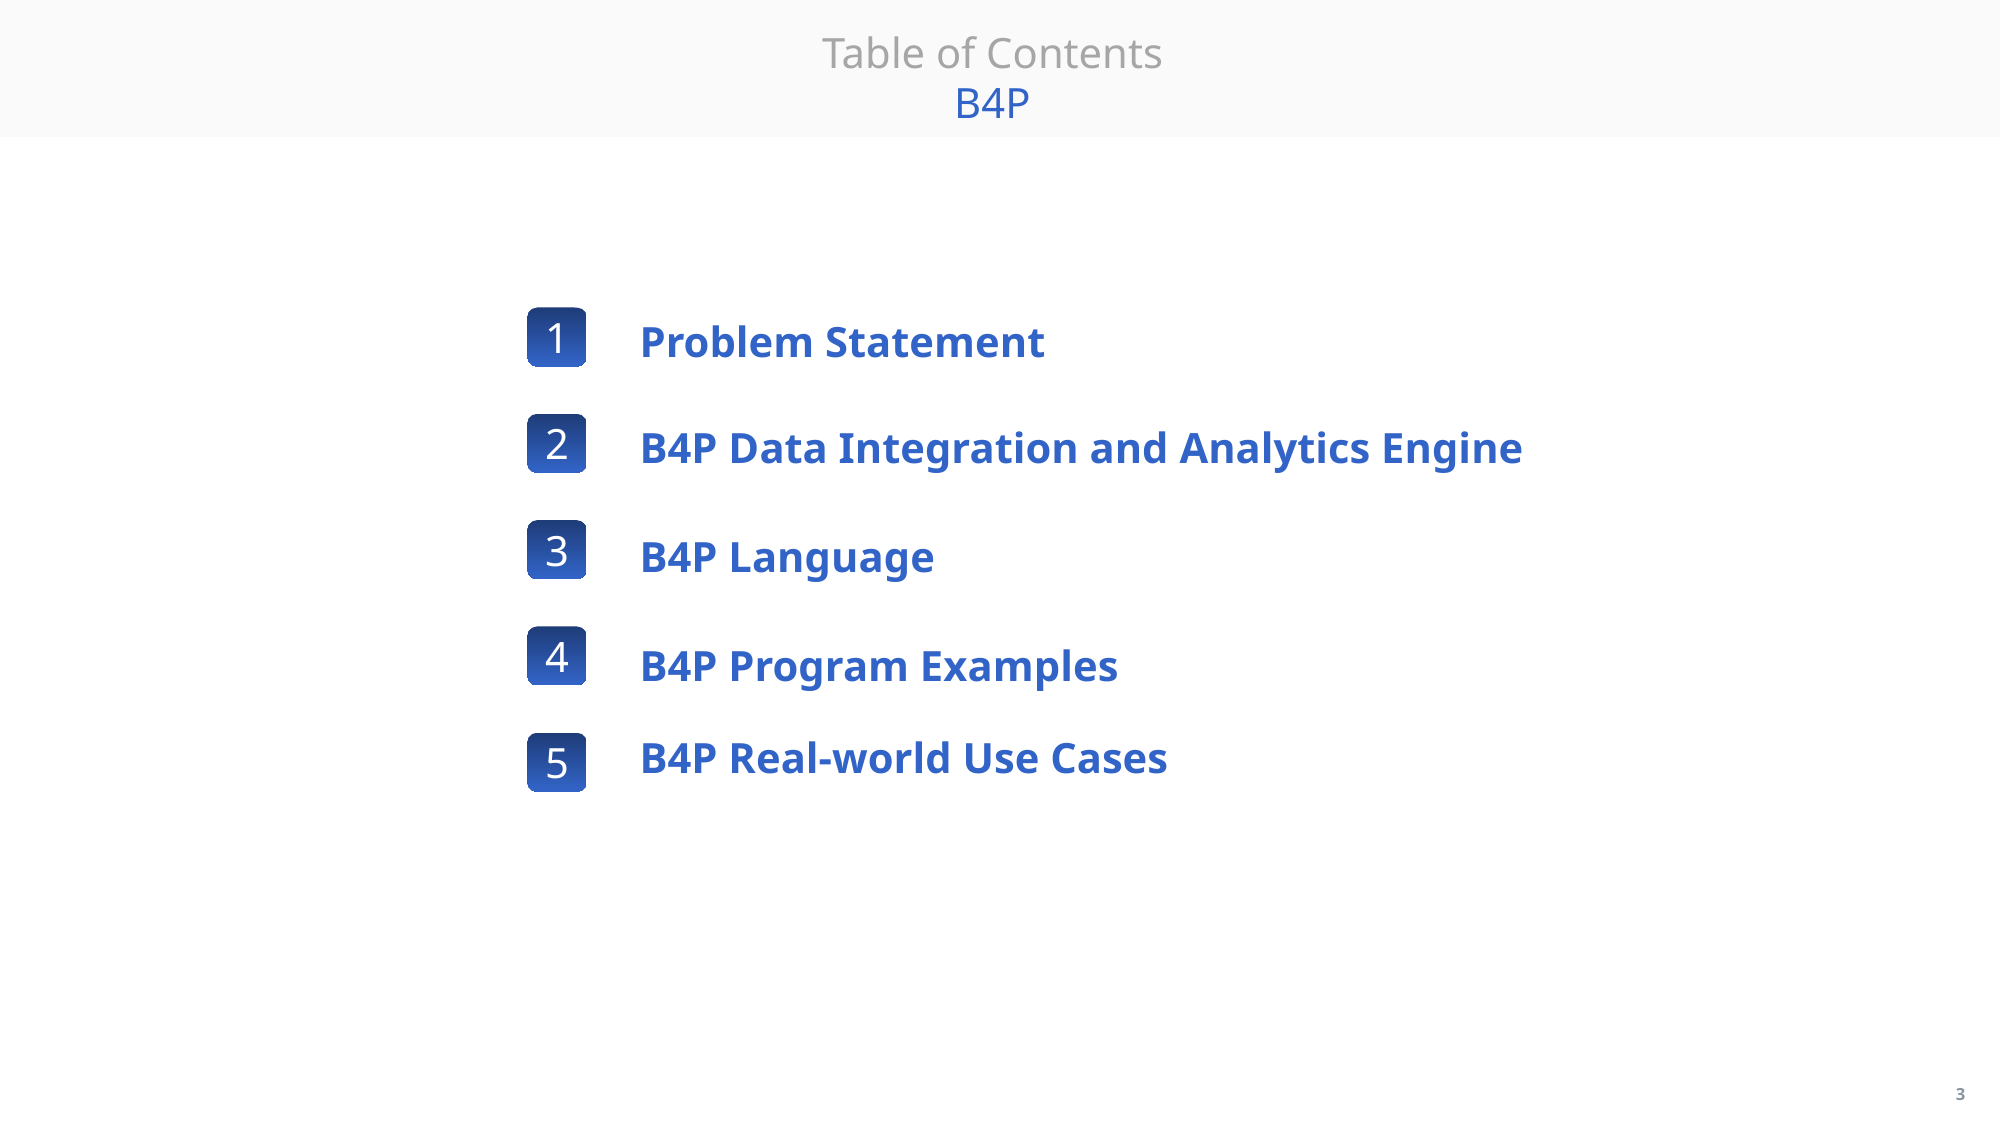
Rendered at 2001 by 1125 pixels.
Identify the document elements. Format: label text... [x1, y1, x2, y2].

text_box 2 [527, 413, 587, 473]
title Table of Contents B4P [78, 18, 1922, 137]
text_box B4P Data Integration and Analytics Engine [632, 404, 1722, 491]
text_box B4P Program Examples [632, 621, 1722, 708]
text_box B4P Real-world Use Cases [632, 714, 1722, 801]
text_box Problem Statement [632, 297, 1722, 384]
text_box 5 [527, 732, 587, 792]
text_box 4 [527, 626, 587, 686]
text_box 1 [527, 307, 587, 367]
text_box 3 [527, 520, 587, 580]
text_box B4P Language [632, 512, 1722, 599]
